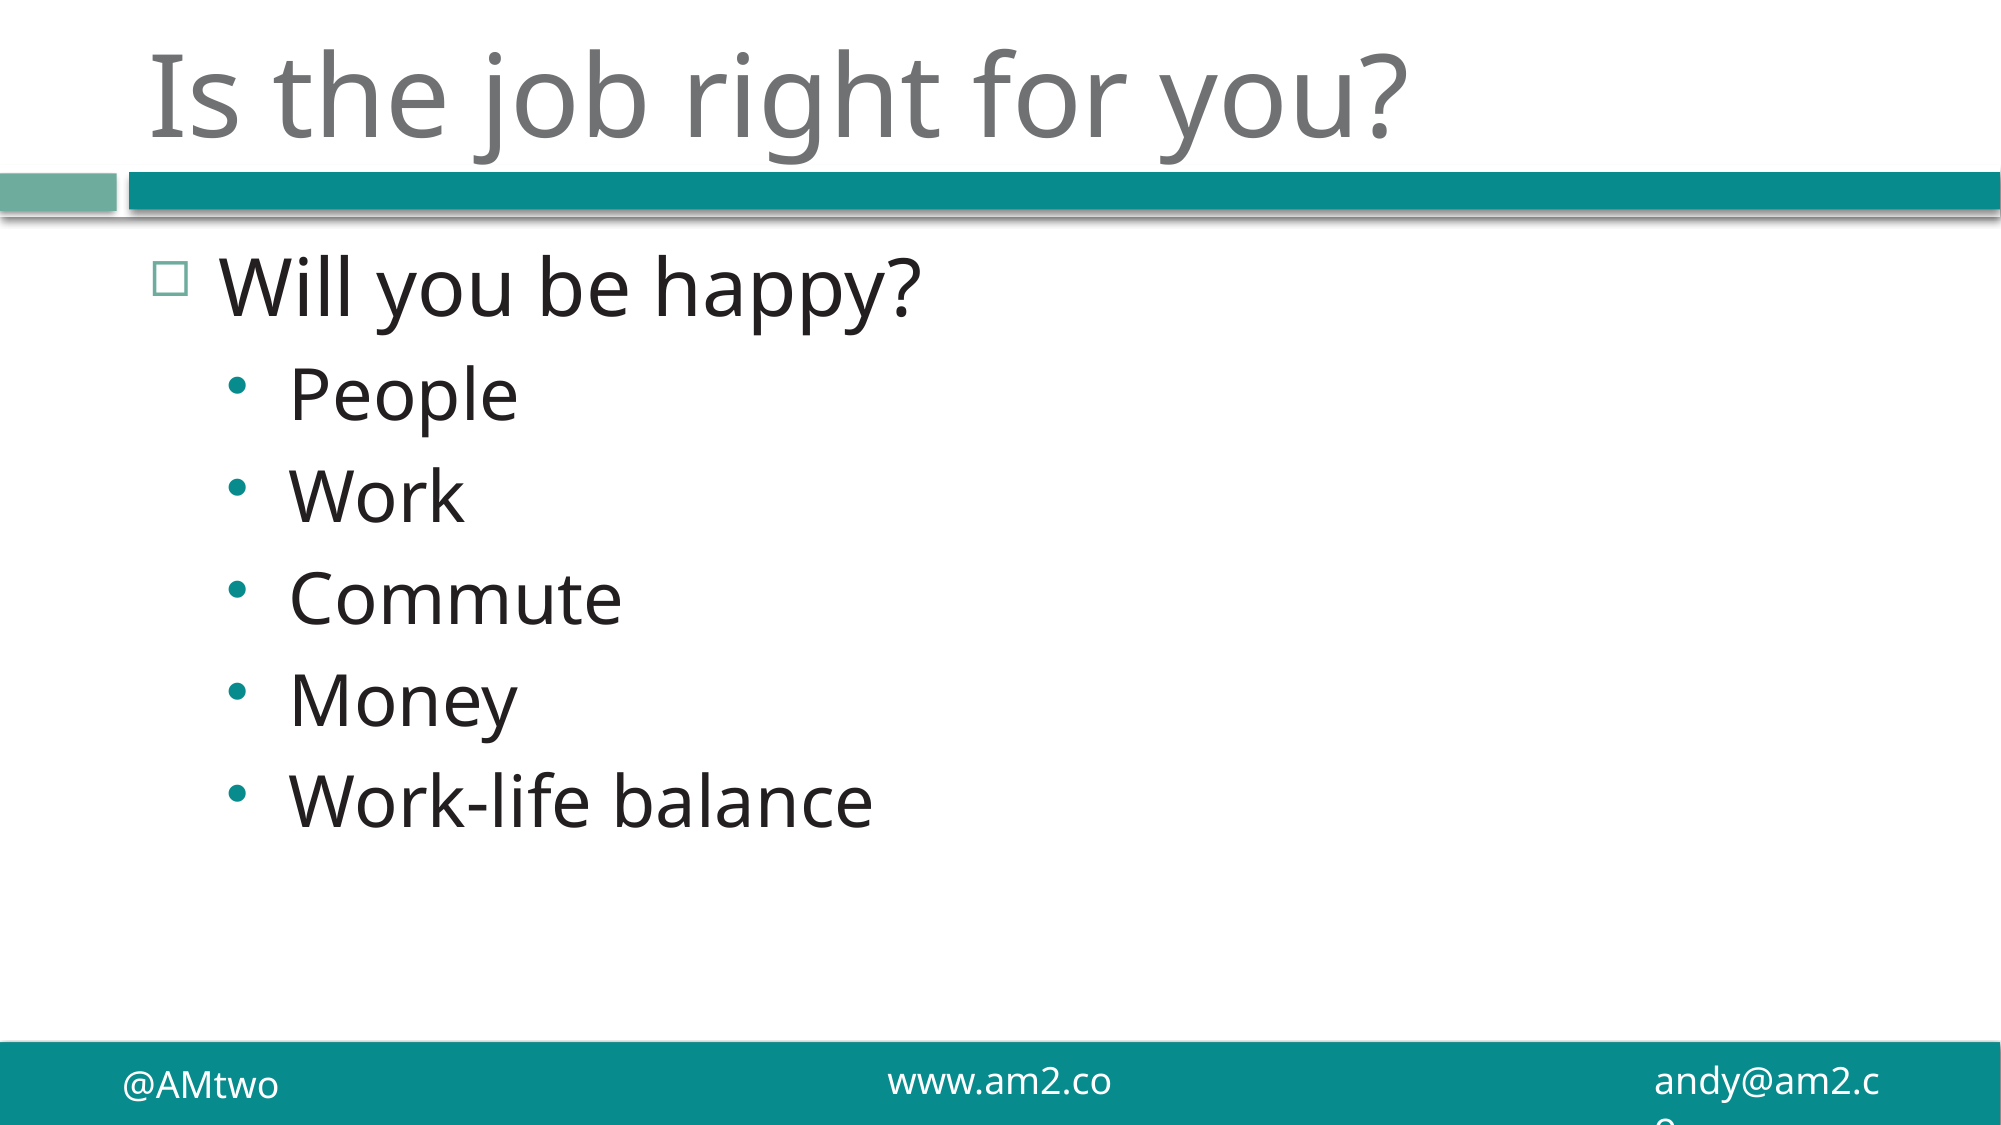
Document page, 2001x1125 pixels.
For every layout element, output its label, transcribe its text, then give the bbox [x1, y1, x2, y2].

title Is the job right for you? [133, 15, 1917, 169]
list Will you be happy? People Work Commute Money Work-life balance [133, 229, 1918, 1028]
